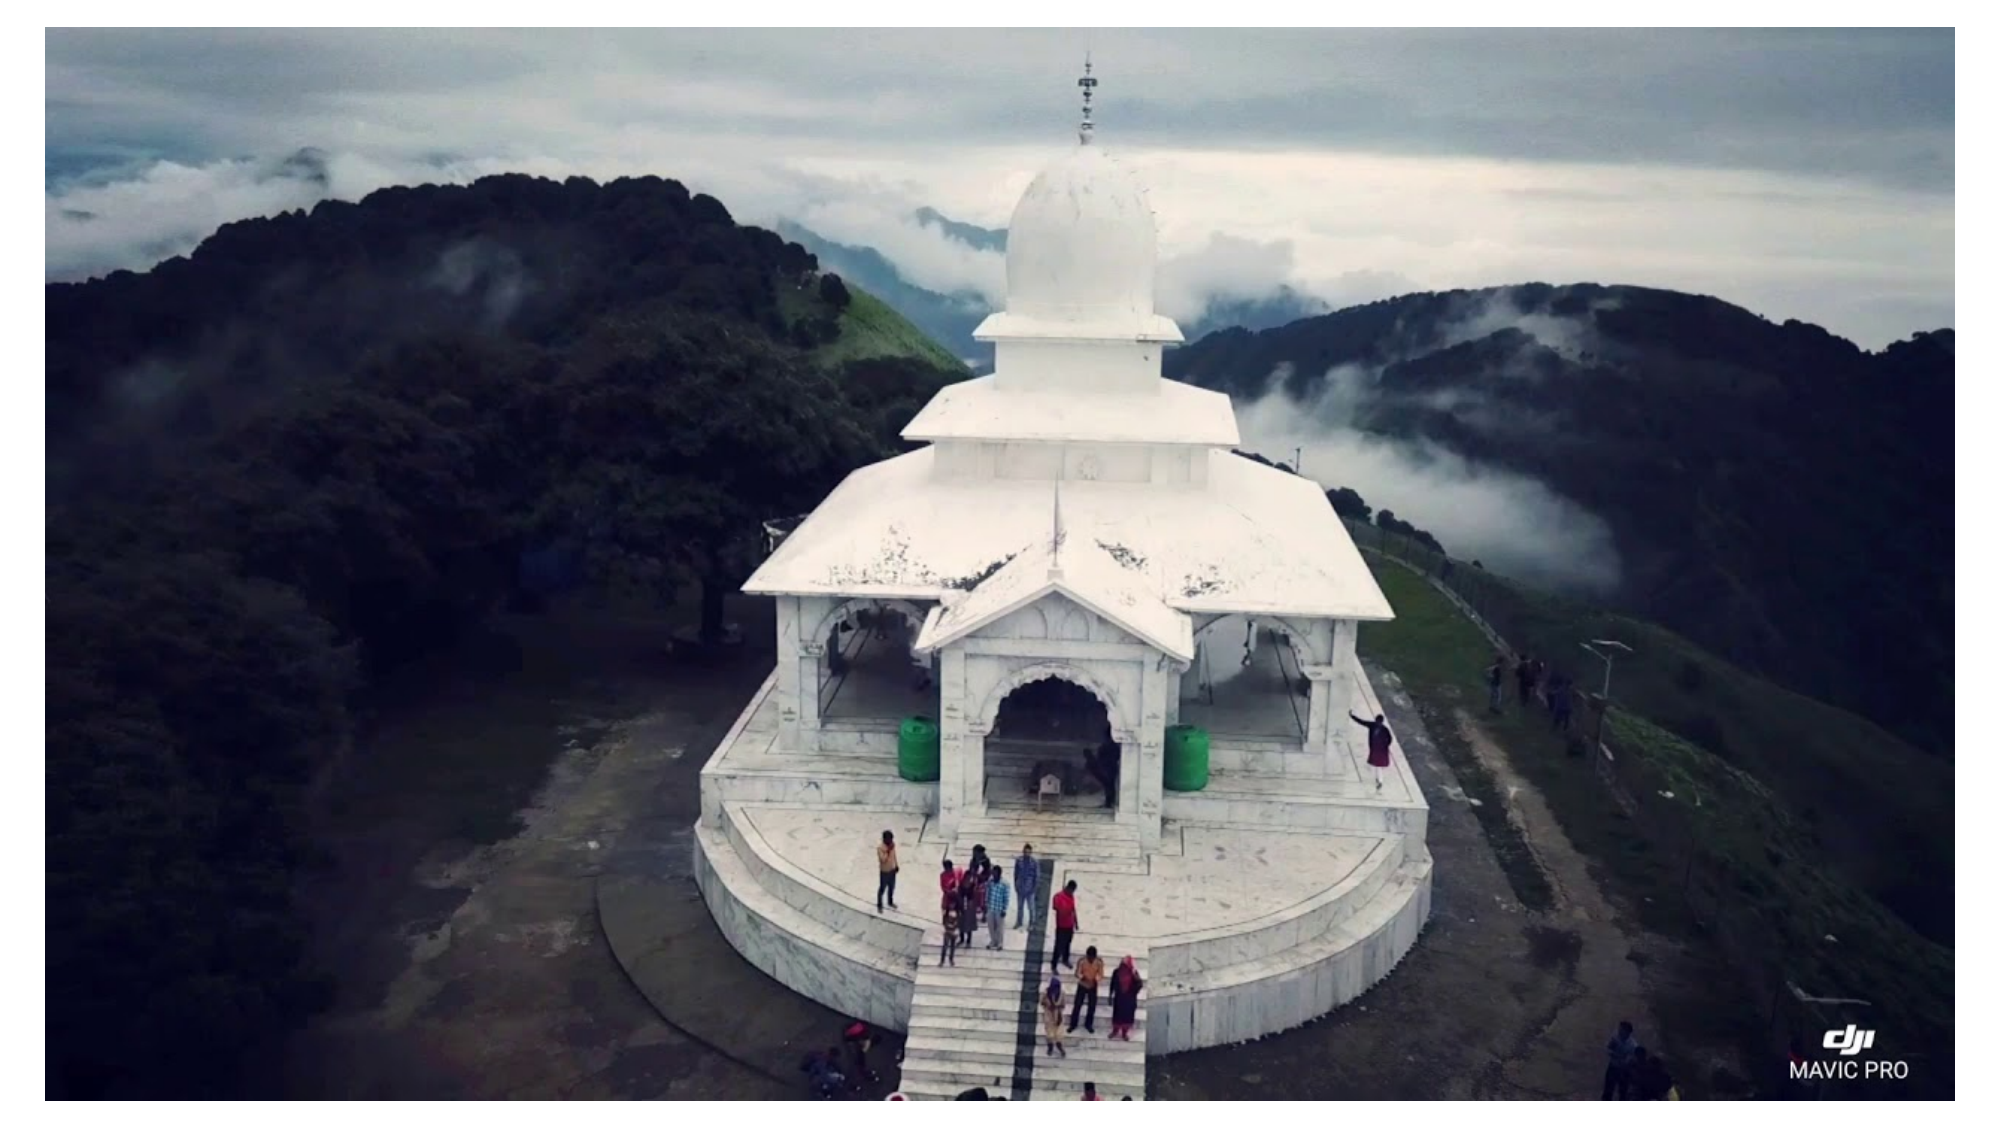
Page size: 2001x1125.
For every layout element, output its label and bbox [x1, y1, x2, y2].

list [45, 27, 1955, 1101]
